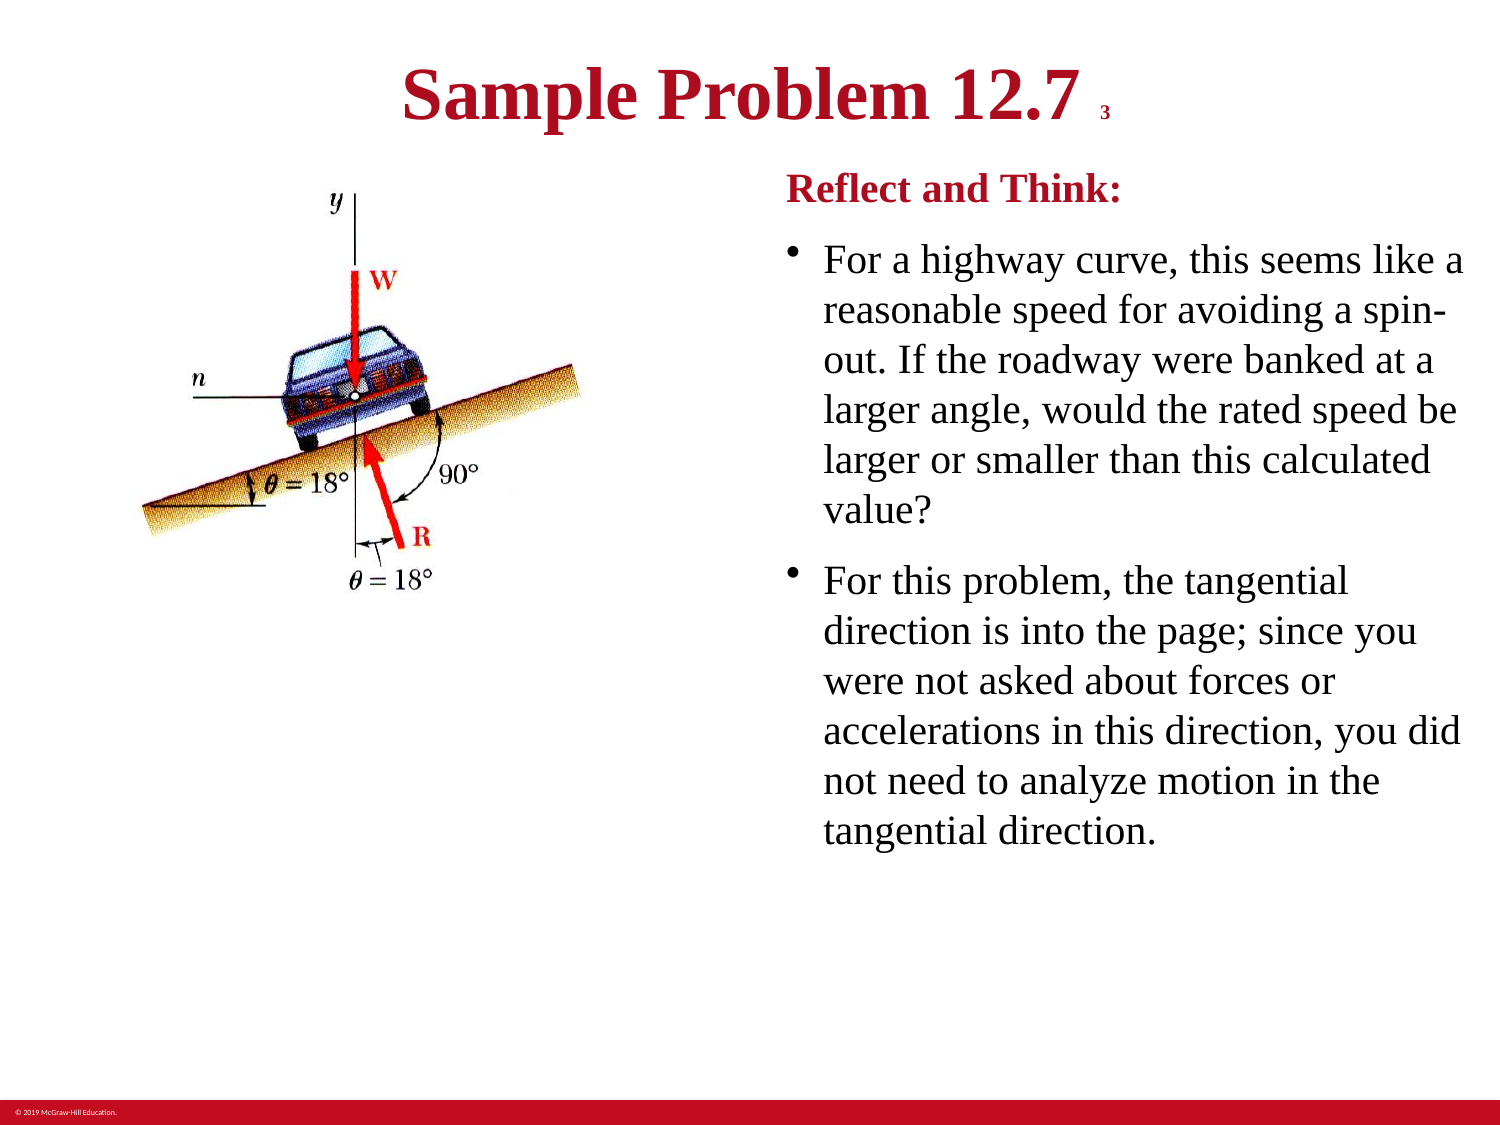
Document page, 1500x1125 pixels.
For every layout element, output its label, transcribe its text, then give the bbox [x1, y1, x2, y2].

picture [131, 174, 598, 603]
title Sample Problem 12.7 3 [87, 37, 1425, 143]
text_box Reflect and Think: For a highway curve, this seems like a reasonable speed for avoiding a spin-out. If the roadway were banked at a larger angle, would the rated speed be larger or smaller than this calculated value? For this problem, the tangential direction is into the page; since you were not asked about forces or accelerations in this direction, you did not need to analyze motion in the tangential direction. [771, 153, 1500, 861]
